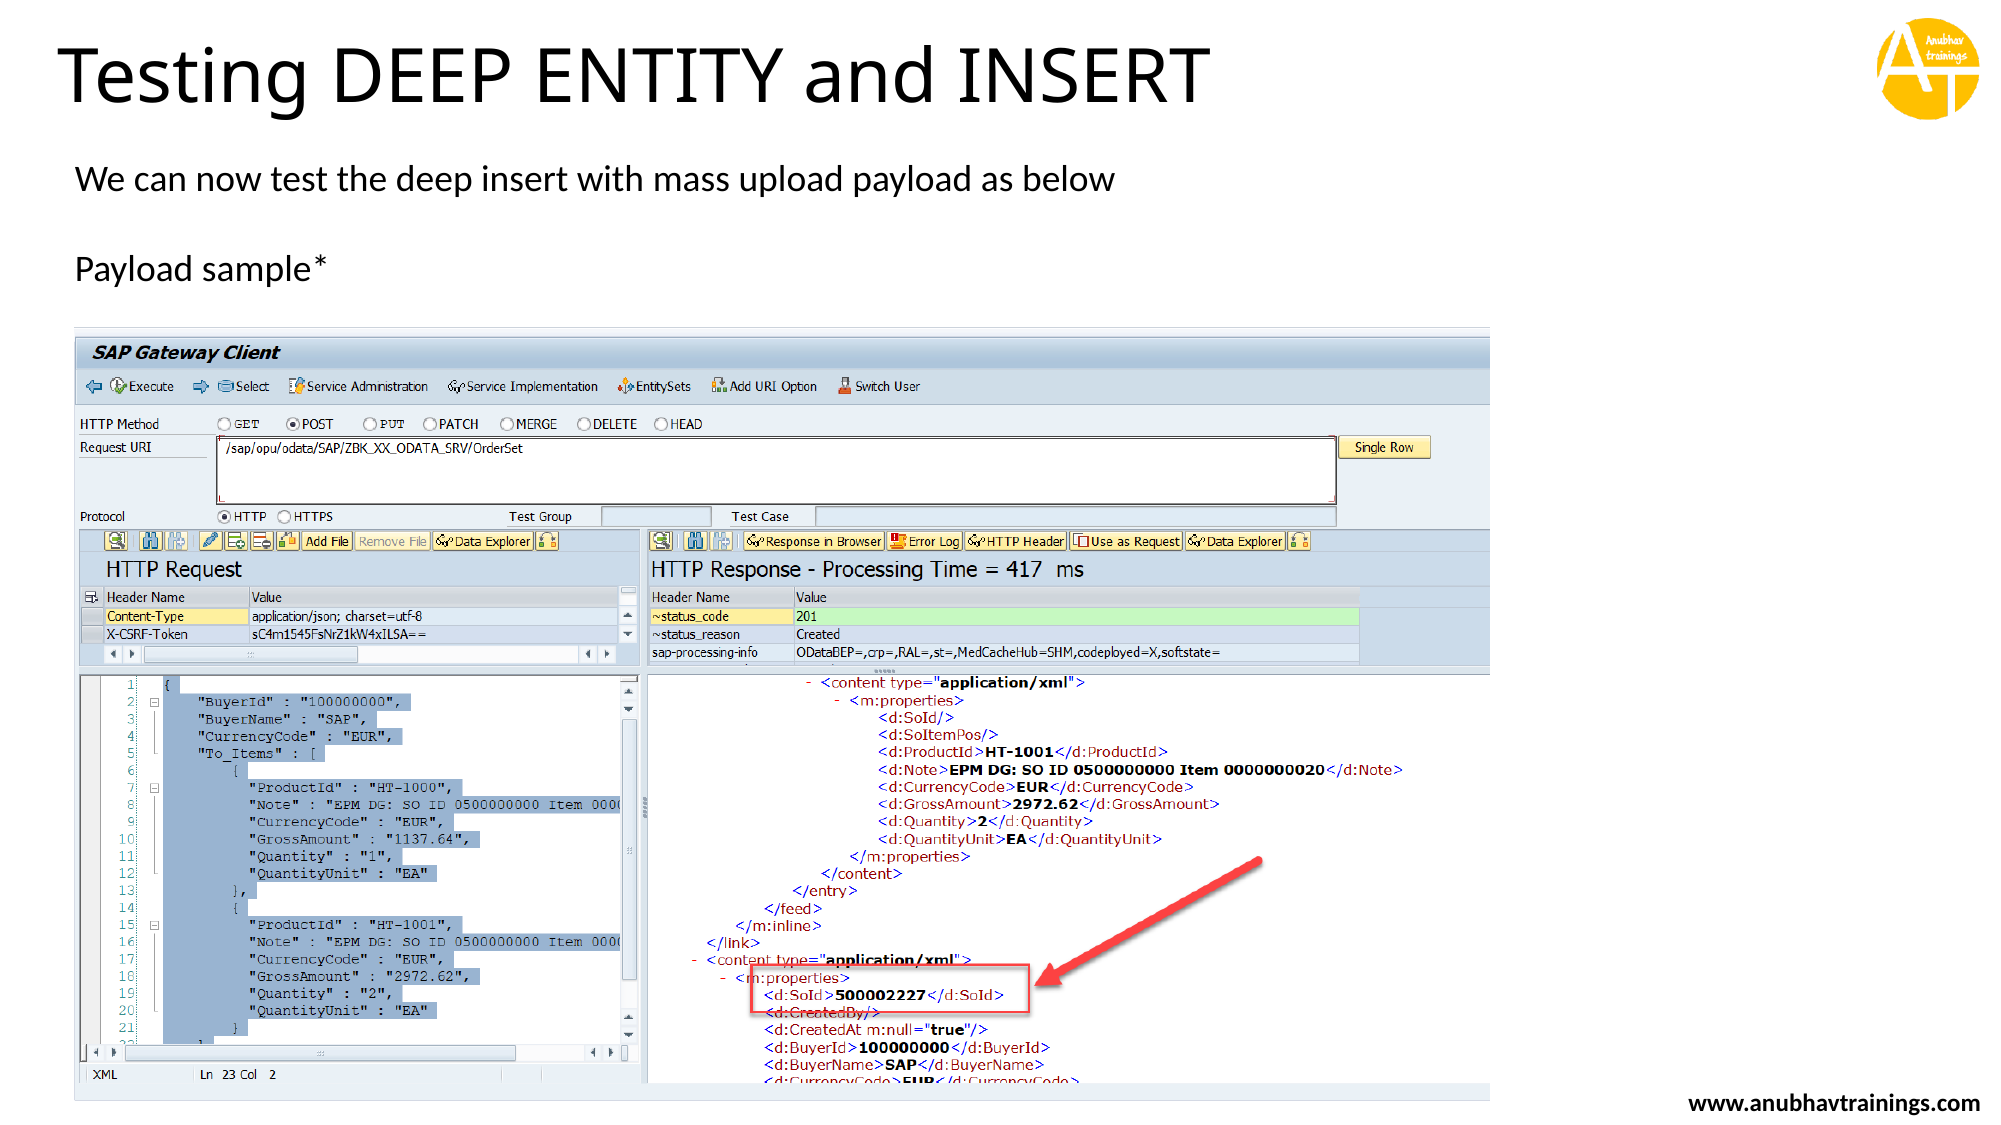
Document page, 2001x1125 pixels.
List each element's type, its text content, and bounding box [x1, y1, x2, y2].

picture [74, 327, 1490, 1102]
picture [1866, 11, 1985, 128]
text_box Testing DEEP ENTITY and INSERT [42, 30, 1866, 128]
text_box We can now test the deep insert with mass upload payload as below Payload sample* [59, 146, 1891, 297]
footer www.anubhavtrainings.com [1669, 1089, 2000, 1114]
